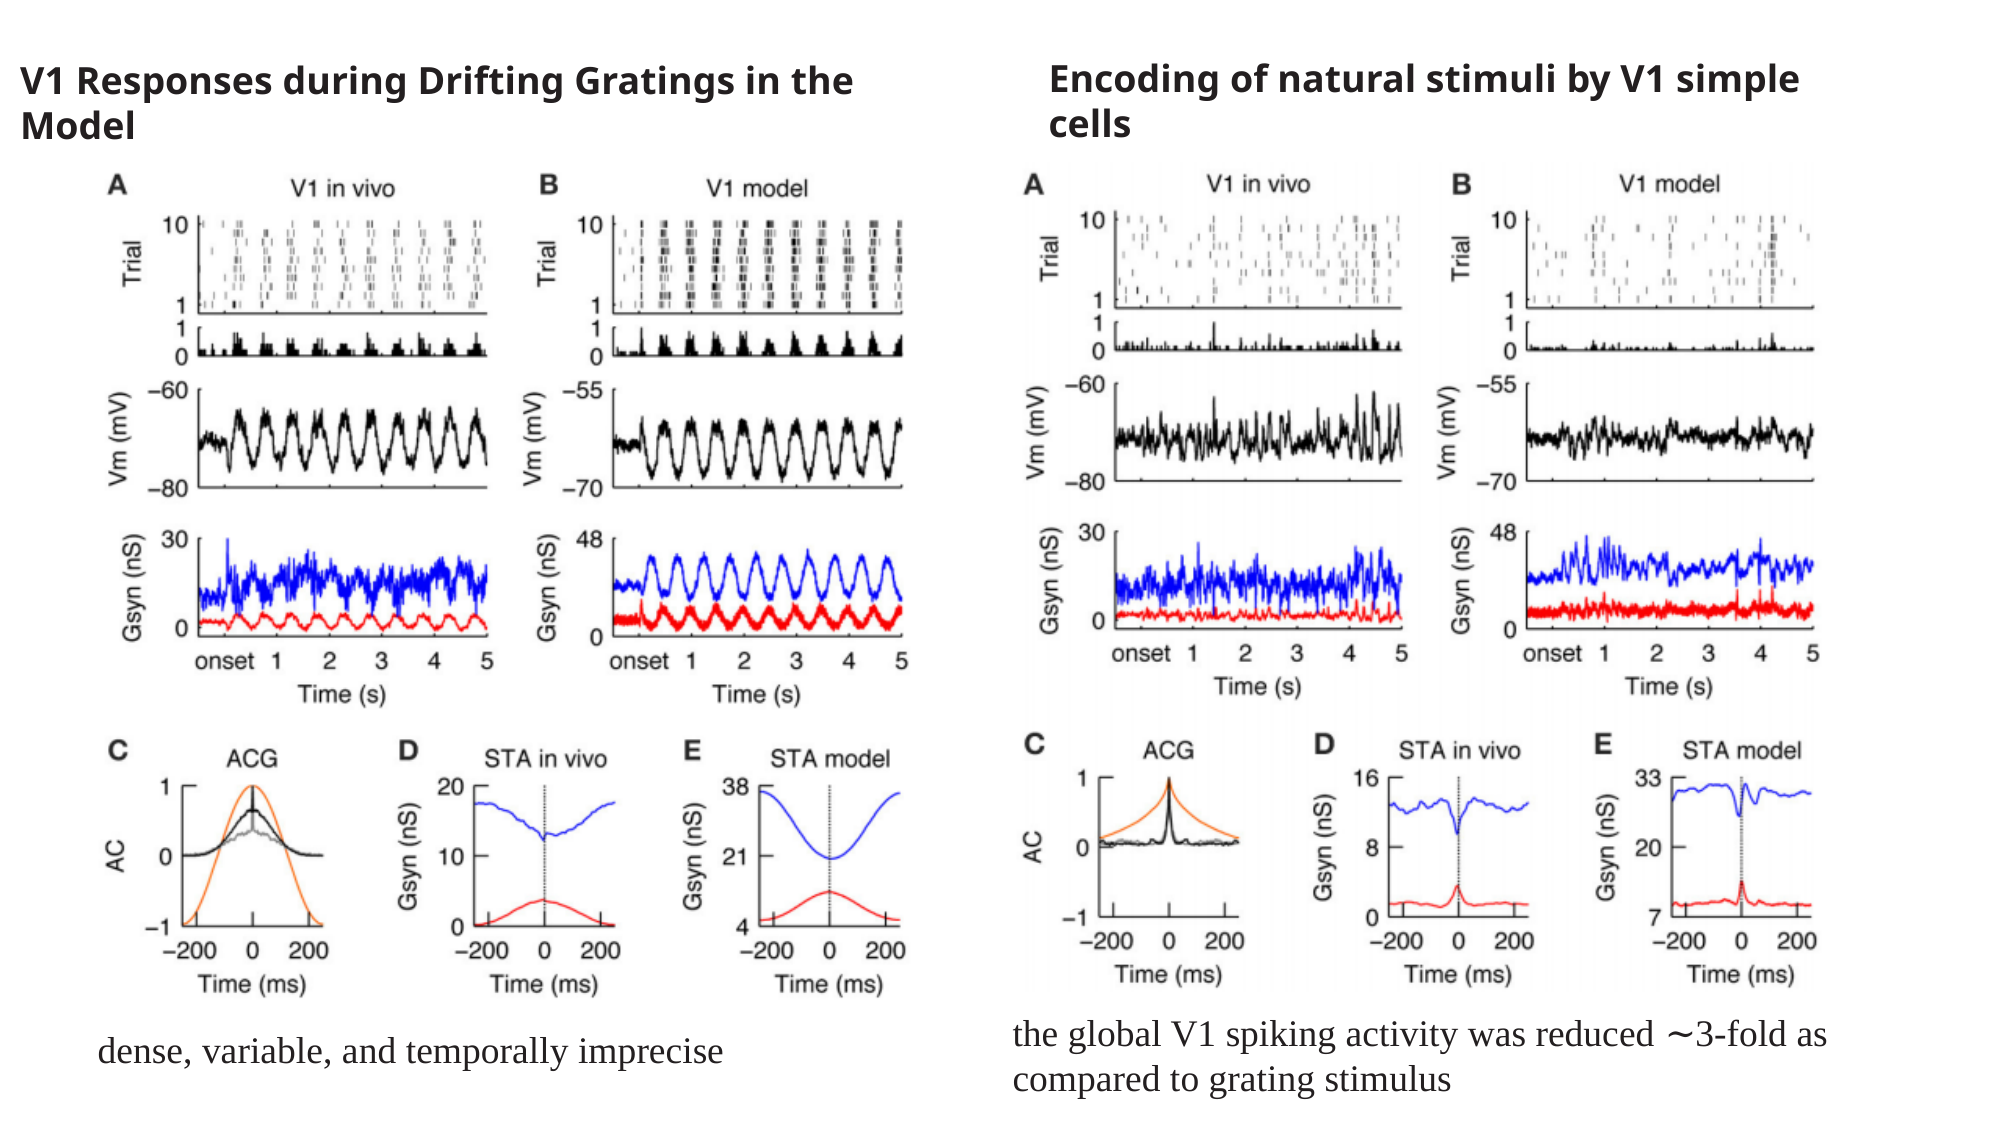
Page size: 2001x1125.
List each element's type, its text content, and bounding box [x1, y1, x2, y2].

text_box dense, variable, and temporally imprecise [82, 1018, 997, 1079]
text_box V1 Responses during Drifting Gratings in the Model [5, 49, 967, 154]
text_box Encoding of natural stimuli by V1 simple cells [1033, 47, 1883, 152]
text_box the global V1 spiking activity was reduced ∼3-fold as compared to grating stimulus [997, 1001, 2000, 1107]
picture [82, 153, 929, 1004]
picture [999, 153, 1849, 1004]
